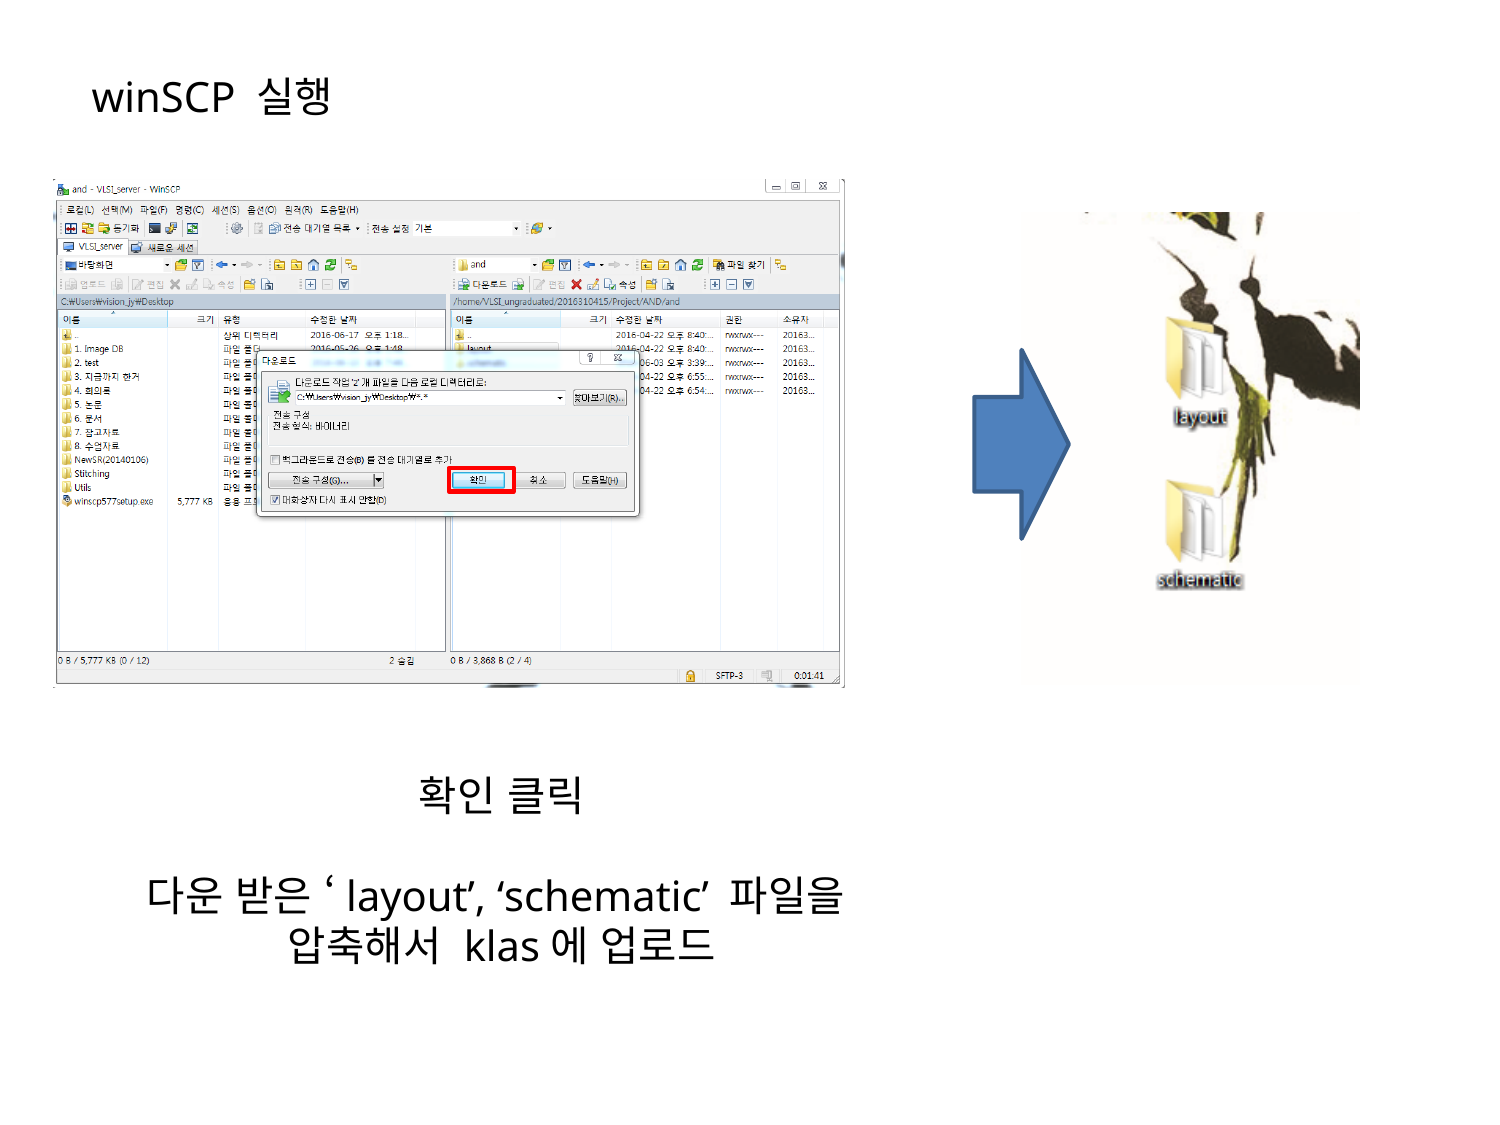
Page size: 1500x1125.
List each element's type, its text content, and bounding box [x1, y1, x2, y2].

picture [52, 179, 845, 688]
text_box 확인 클릭 다운 받은 ‘layout’, ‘schematic’ 파일을 압축해서 klas에 업로드 [88, 739, 916, 1000]
text_box [972, 394, 1016, 494]
picture [1021, 212, 1360, 685]
title winSCP 실행 [76, 42, 372, 149]
